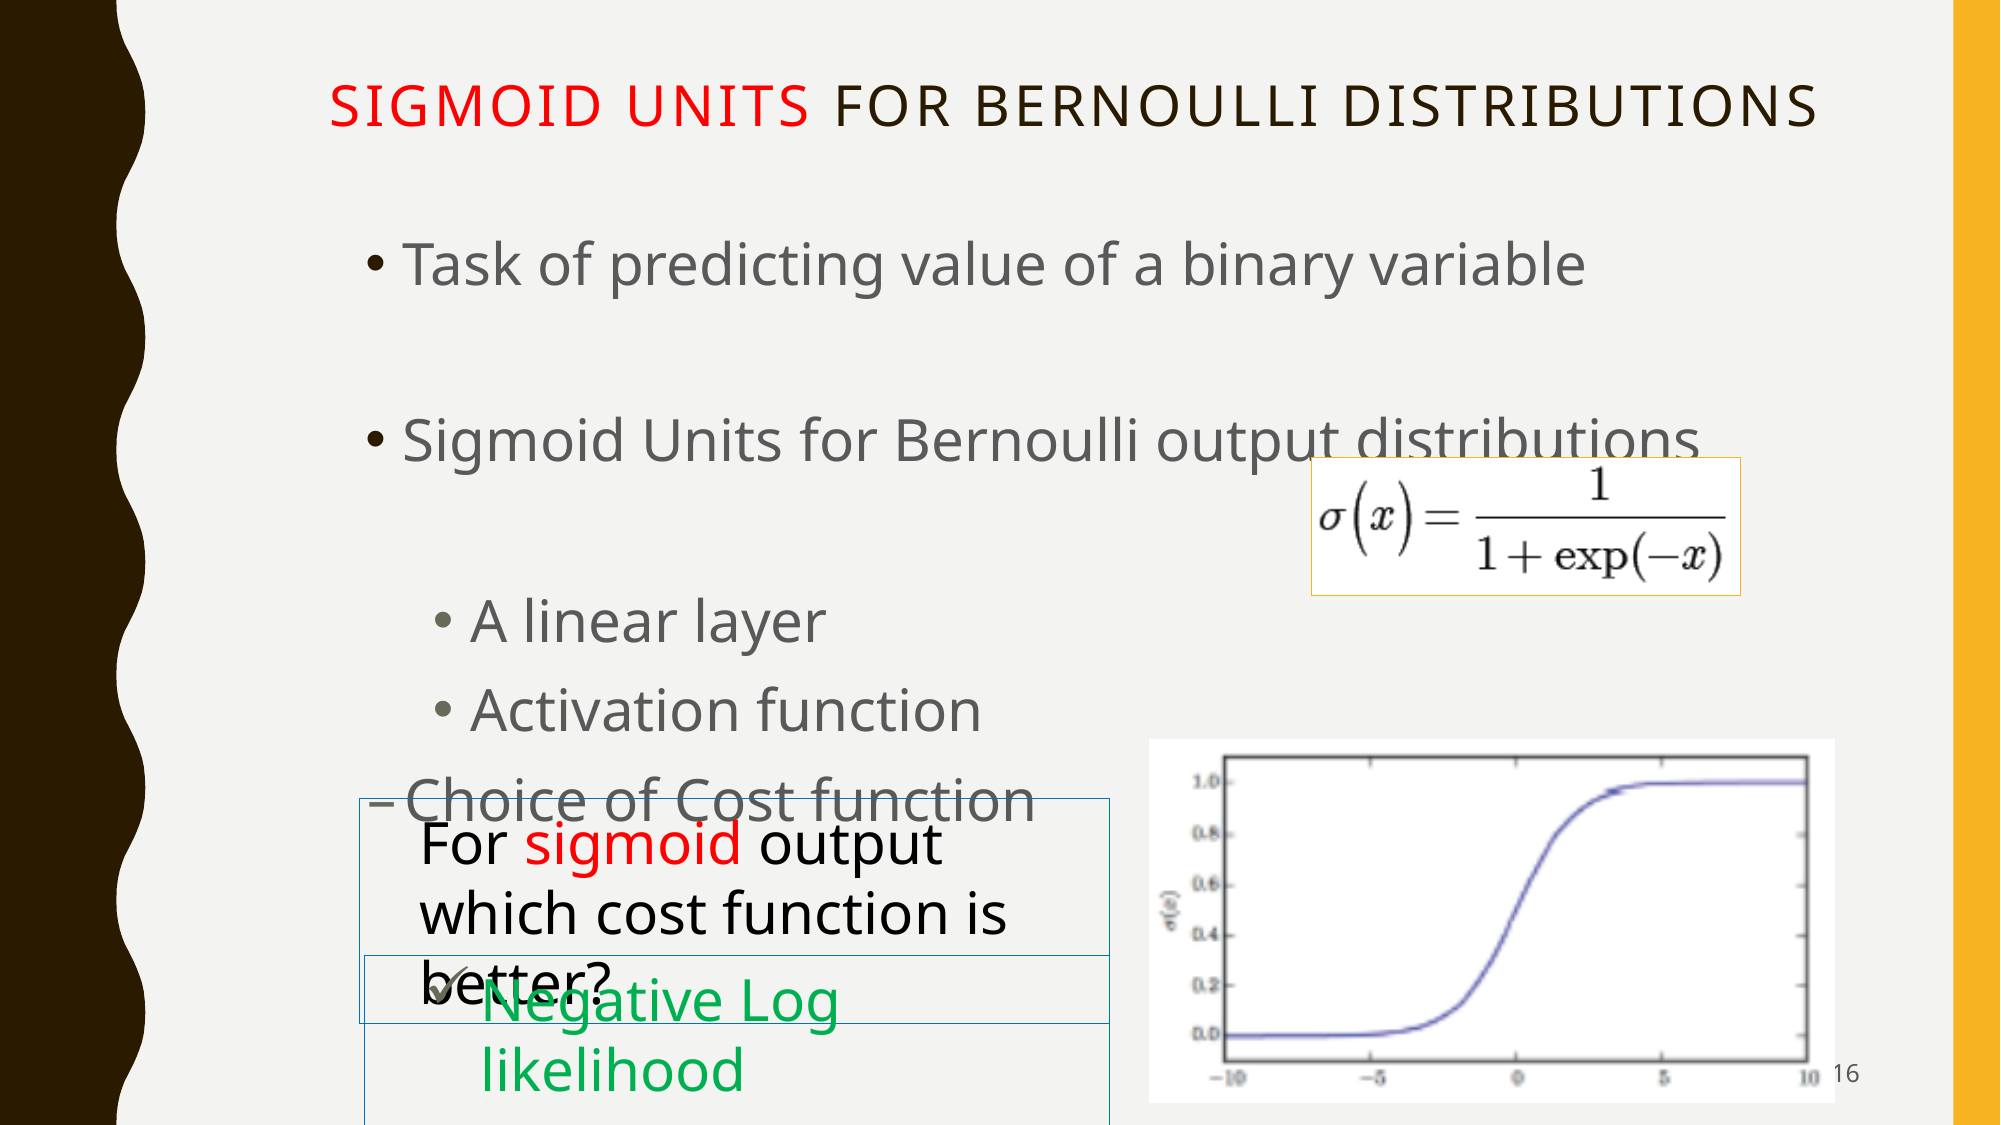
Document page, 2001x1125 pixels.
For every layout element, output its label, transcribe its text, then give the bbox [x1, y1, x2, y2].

title Sigmoid Units for Bernoulli Distributions [314, 70, 1841, 209]
picture [1149, 739, 1835, 1103]
text_box For sigmoid output which cost function is better? [359, 798, 1110, 1024]
slide_number 16 [1835, 1045, 1875, 1103]
text_box Negative Log likelihood Mean Squared Error [364, 955, 1110, 1125]
picture [1311, 457, 1741, 596]
